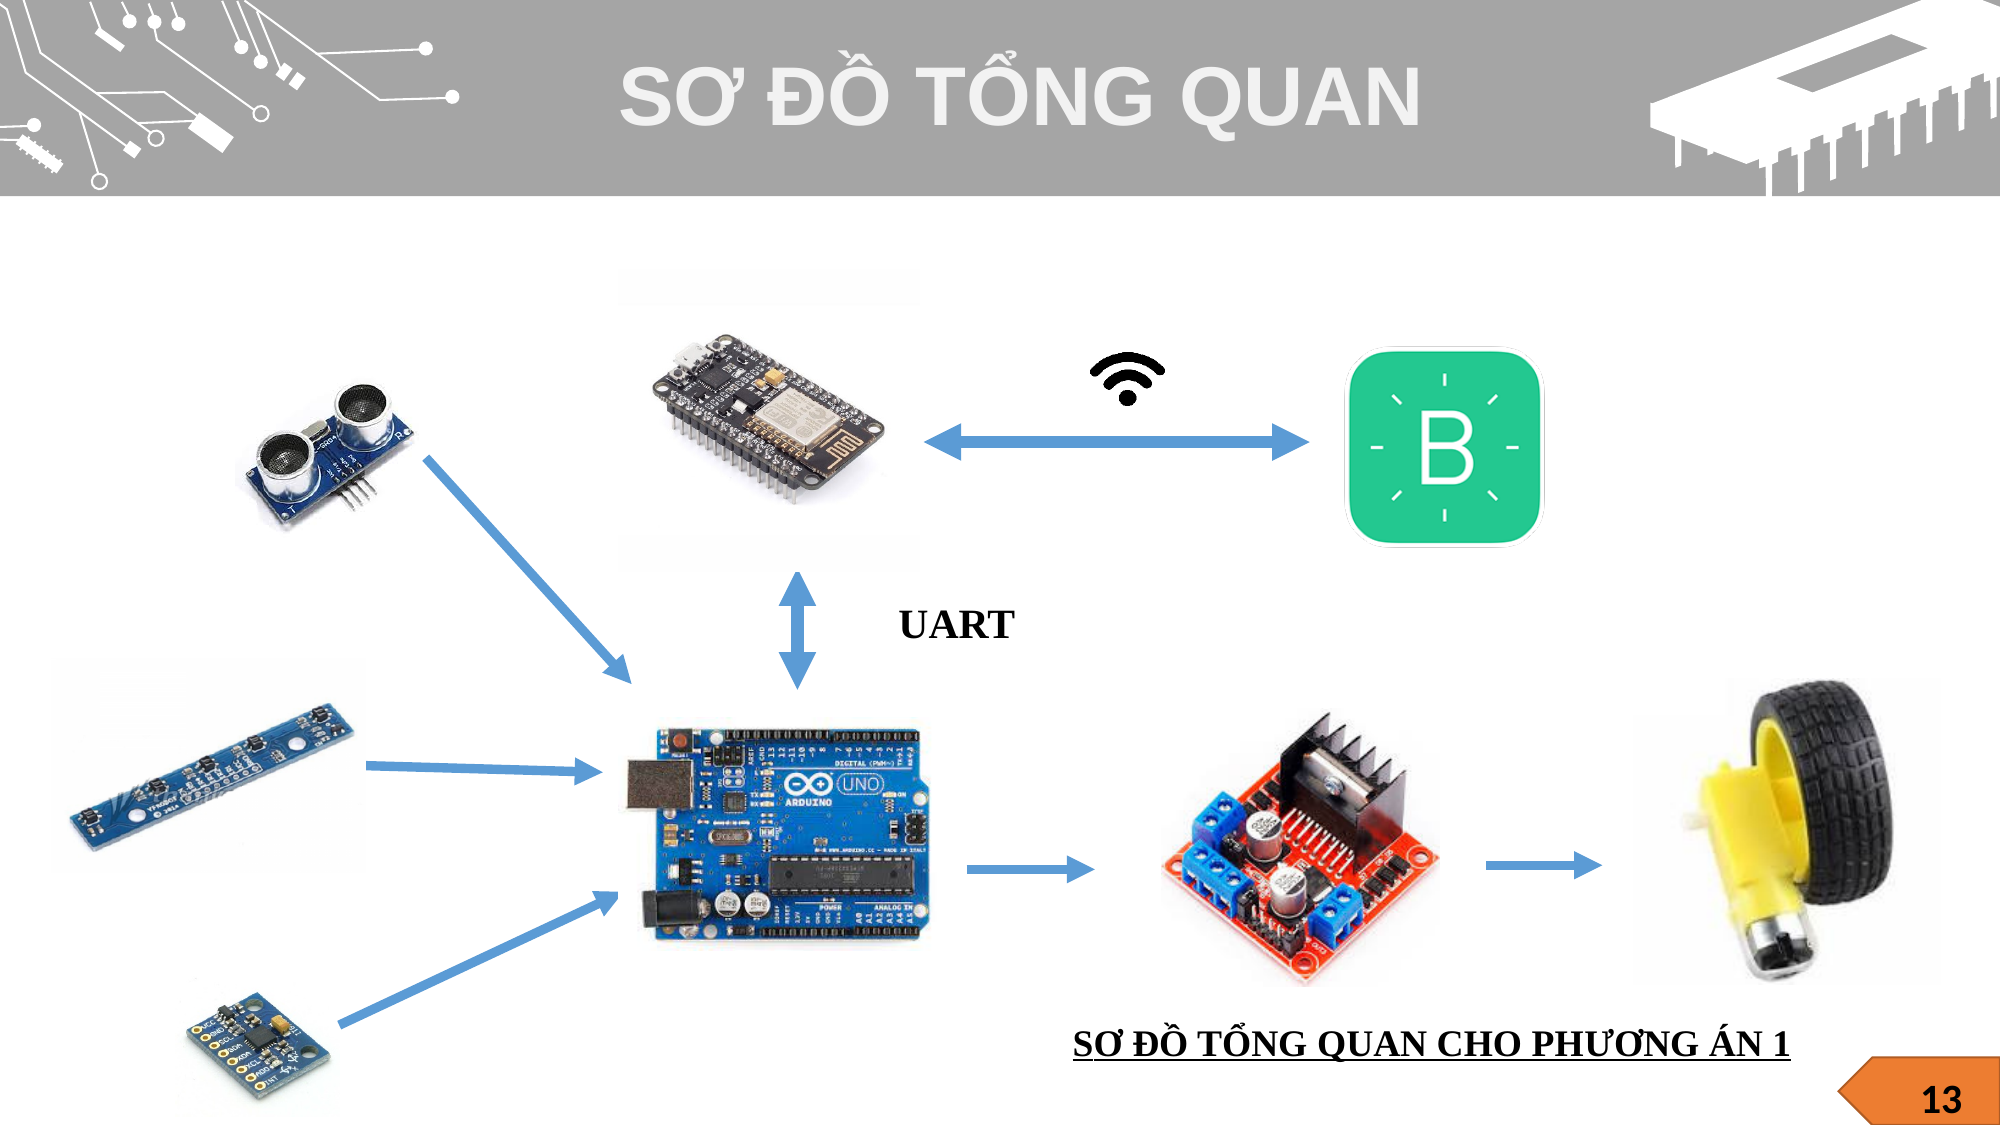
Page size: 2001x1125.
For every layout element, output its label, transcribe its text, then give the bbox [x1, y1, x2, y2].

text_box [366, 765, 603, 773]
picture [618, 269, 920, 572]
picture [175, 976, 340, 1117]
list SƠ ĐỒ TỔNG QUAN [71, 39, 1971, 158]
picture [1078, 334, 1172, 424]
picture [51, 658, 366, 873]
picture [1161, 708, 1440, 987]
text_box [339, 891, 624, 1026]
text_box UART [883, 589, 1122, 654]
picture [1313, 315, 1576, 579]
text_box [1837, 1056, 2000, 1125]
picture [618, 717, 938, 951]
picture [235, 362, 426, 553]
picture [1633, 678, 1941, 986]
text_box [425, 457, 632, 685]
text_box 13 [1905, 1064, 1978, 1125]
text_box SƠ ĐỒ TỔNG QUAN CHO PHƯƠNG ÁN 1 [1058, 1011, 2000, 1072]
